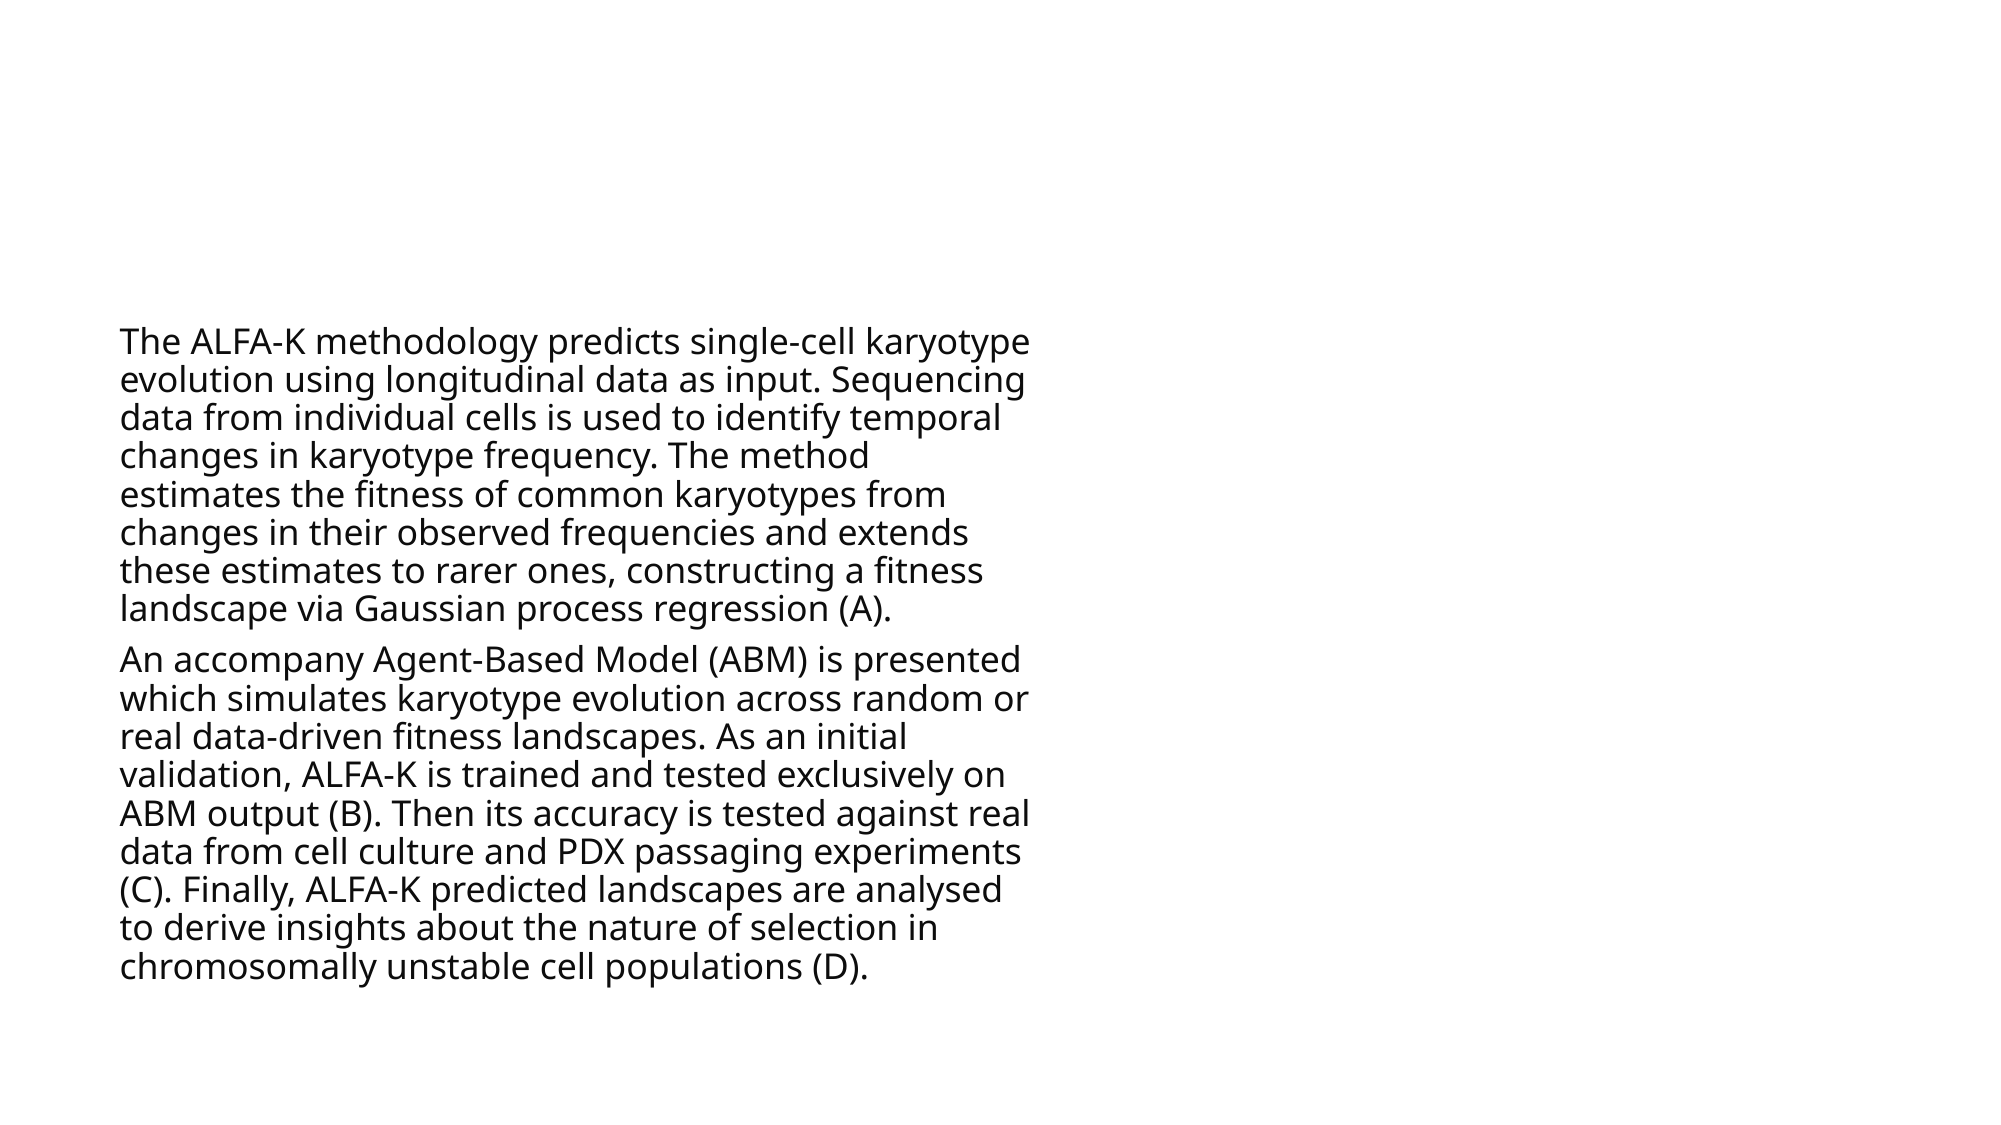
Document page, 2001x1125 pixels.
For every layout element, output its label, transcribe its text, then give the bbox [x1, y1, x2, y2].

list The ALFA-K methodology predicts single-cell karyotype evolution using longitudinal data as input. Sequencing data from individual cells is used to identify temporal changes in karyotype frequency. The method estimates the fitness of common karyotypes from changes in their observed frequencies and extends these estimates to rarer ones, constructing a fitness landscape via Gaussian process regression (A). An accompany Agent-Based Model (ABM) is presented which simulates karyotype evolution across random or real data-driven fitness landscapes. As an initial validation, ALFA-K is trained and tested exclusively on ABM output (B). Then its accuracy is tested against real data from cell culture and PDX passaging experiments (C). Finally, ALFA-K predicted landscapes are analysed to derive insights about the nature of selection in chromosomally unstable cell populations (D). [104, 316, 1056, 1030]
